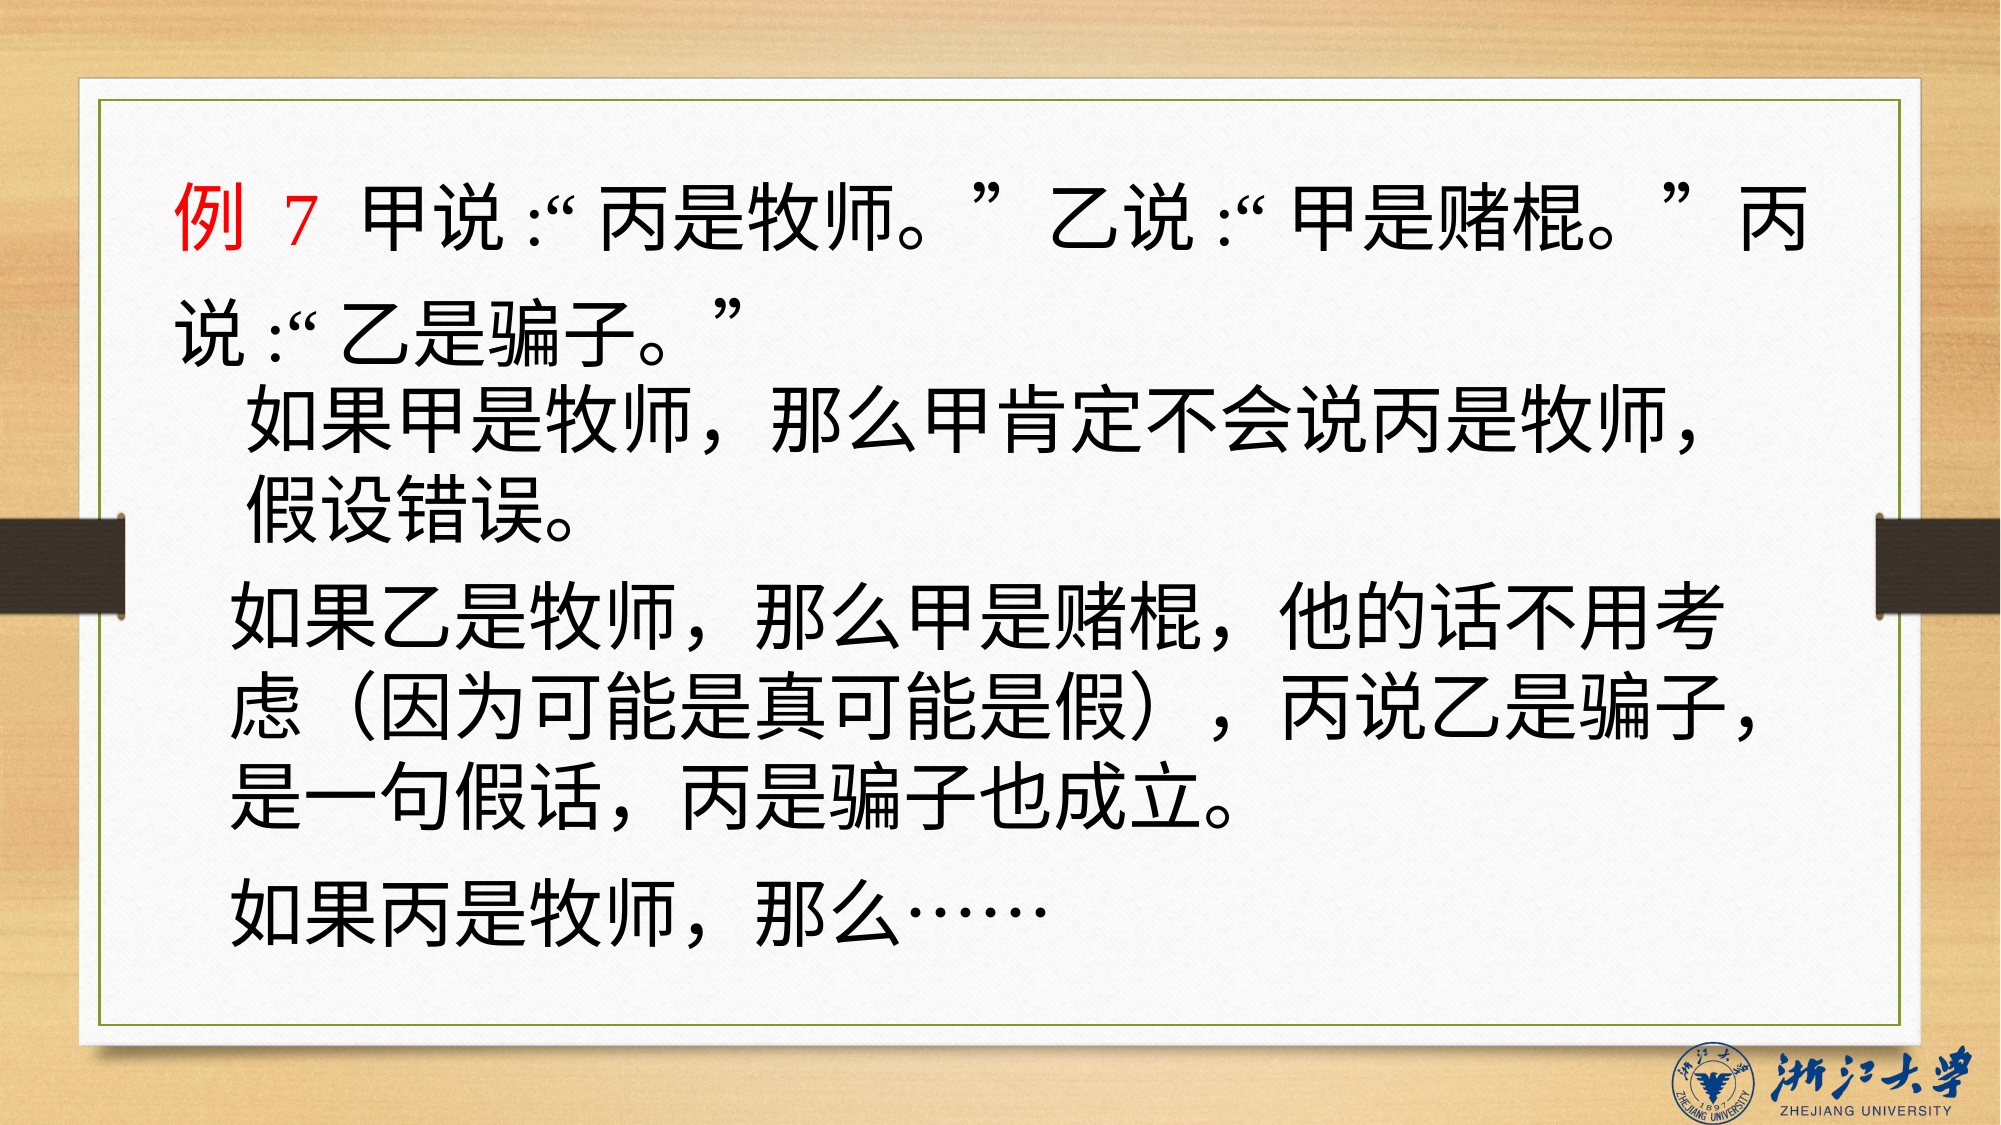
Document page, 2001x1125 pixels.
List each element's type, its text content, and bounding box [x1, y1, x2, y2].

text_box 如果丙是牧师，那么…… [213, 858, 1755, 964]
text_box 如果乙是牧师，那么甲是赌棍，他的话不用考虑（因为可能是真可能是假），丙说乙是骗子，是一句假话，丙是骗子也成立。 [213, 562, 1755, 848]
picture [0, 0, 2001, 1125]
text_box 例 7 甲说:“丙是牧师。”乙说:“甲是赌棍。”丙说:“乙是骗子。” [157, 135, 1843, 385]
text_box 如果甲是牧师，那么甲肯定不会说丙是牧师，假设错误。 [229, 365, 1771, 561]
